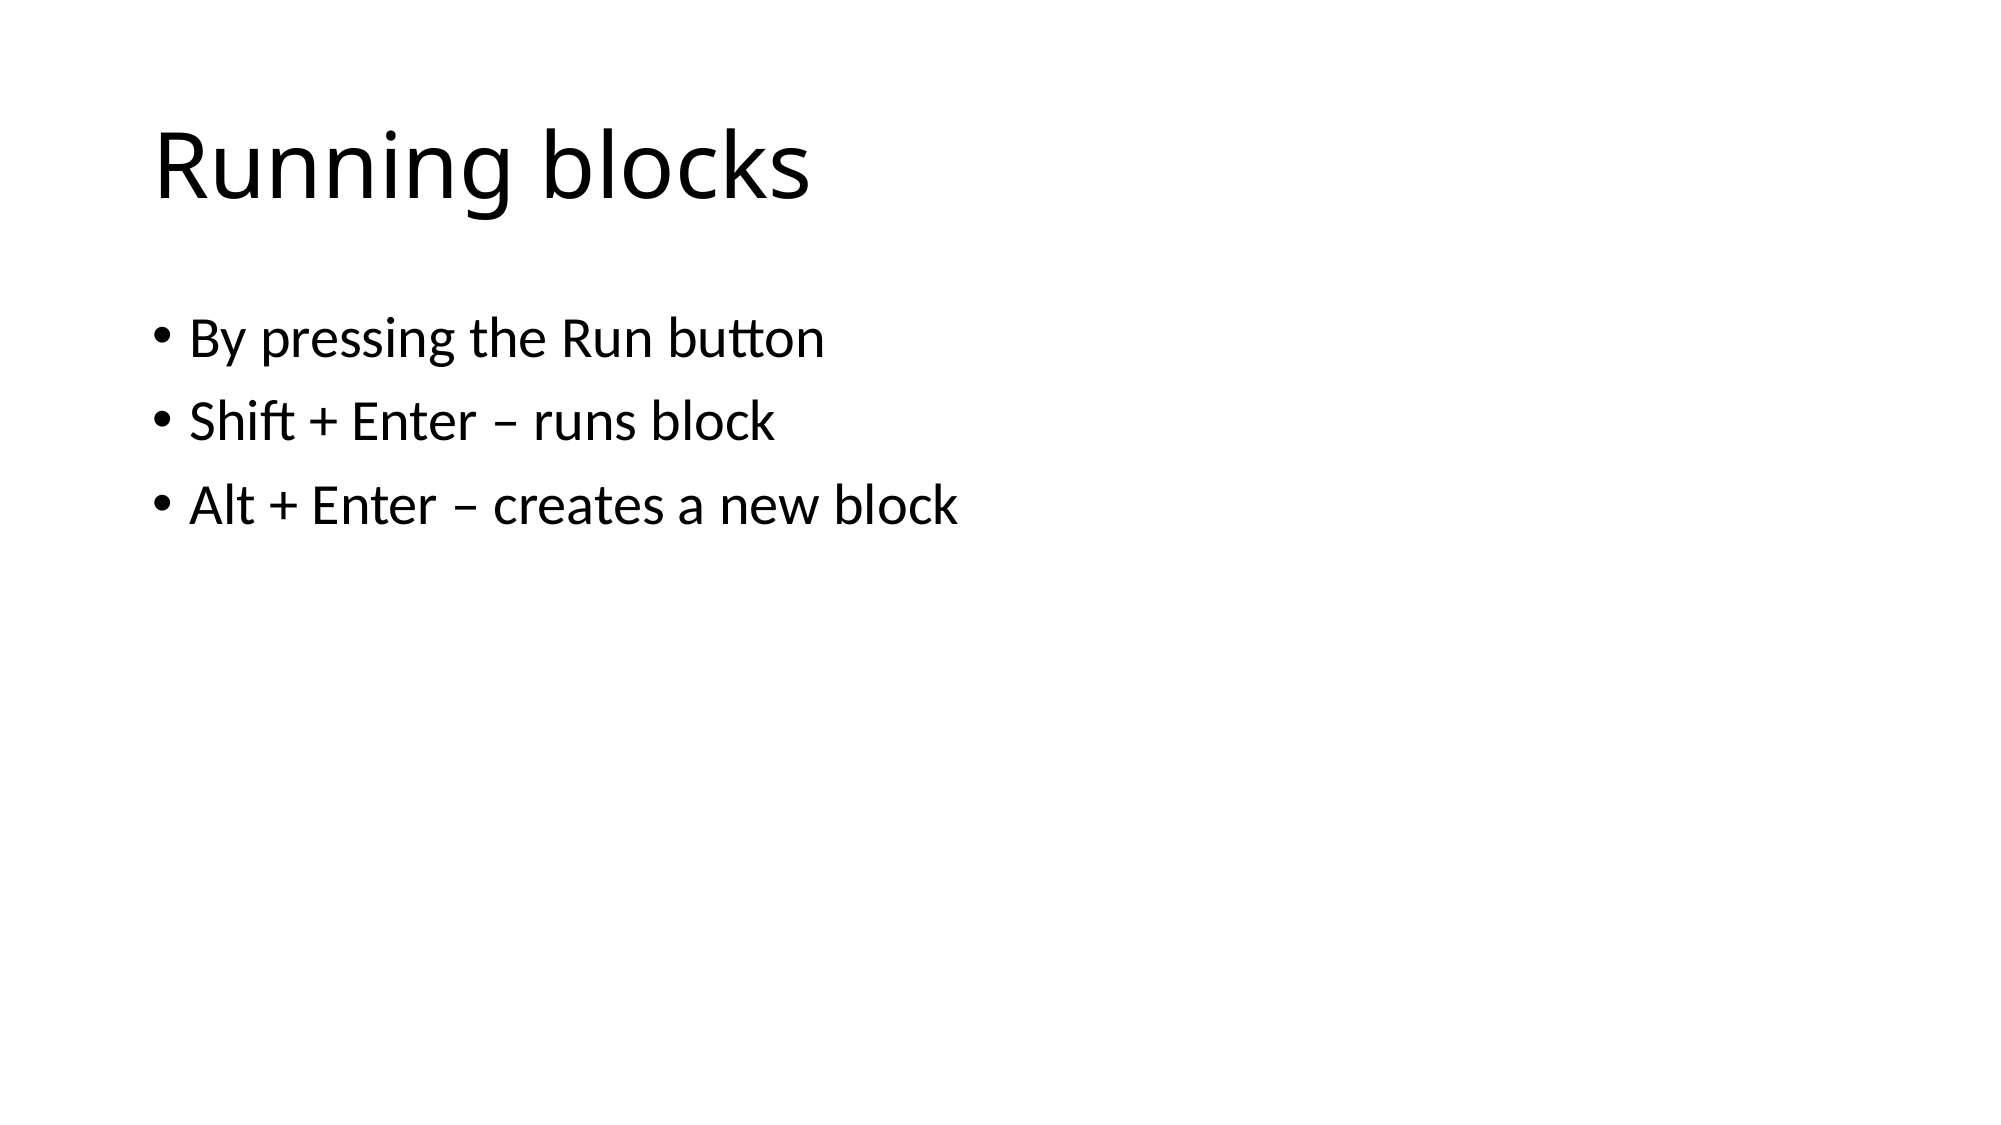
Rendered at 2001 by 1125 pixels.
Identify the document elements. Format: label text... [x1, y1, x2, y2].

title Running blocks [137, 59, 1863, 278]
list By pressing the Run button Shift + Enter – runs block Alt + Enter – creates a new block [137, 299, 1863, 1014]
